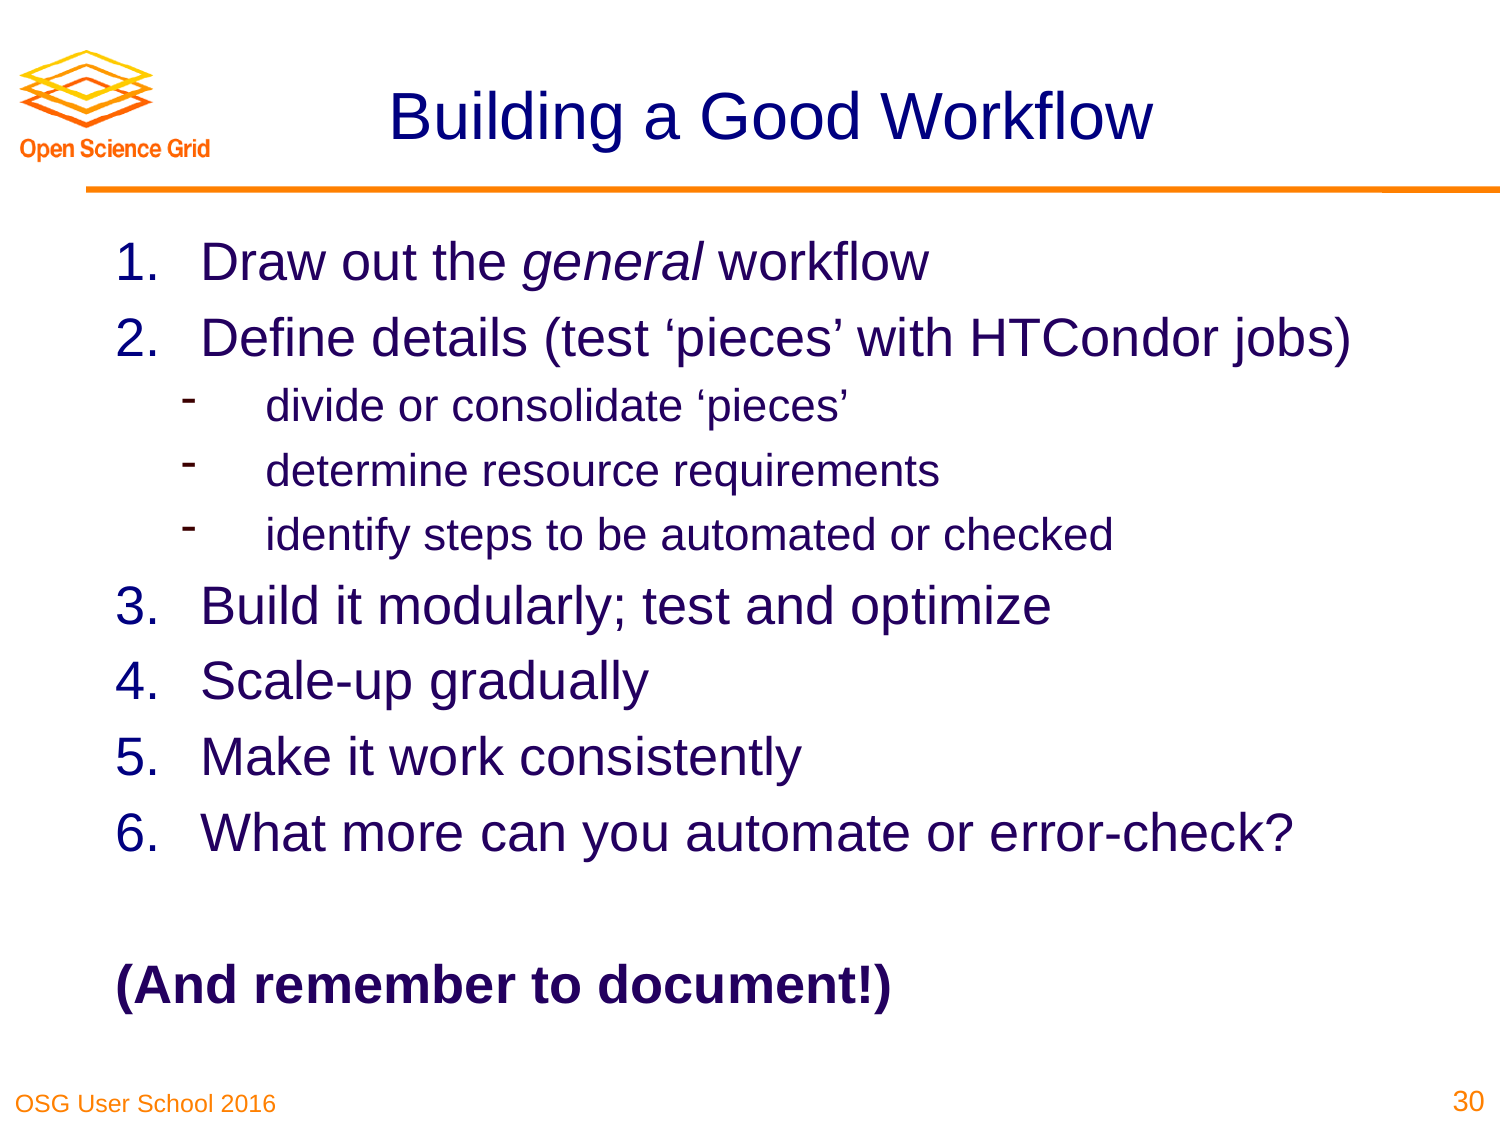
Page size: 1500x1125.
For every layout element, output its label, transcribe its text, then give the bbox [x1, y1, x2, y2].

slide_number 30 [1430, 1049, 1500, 1125]
picture [0, 27, 201, 179]
list Draw out the general workflow Define details (test ‘pieces’ with HTCondor jobs) divide or consolidate ‘pieces’ determine resource requirements identify steps to be automated or checked Build it modularly; test and optimize Scale-up gradually Make it work consistently What more can you automate or error-check? (And remember to document!) [100, 218, 1463, 1019]
title Building a Good Workflow [201, 18, 1342, 207]
